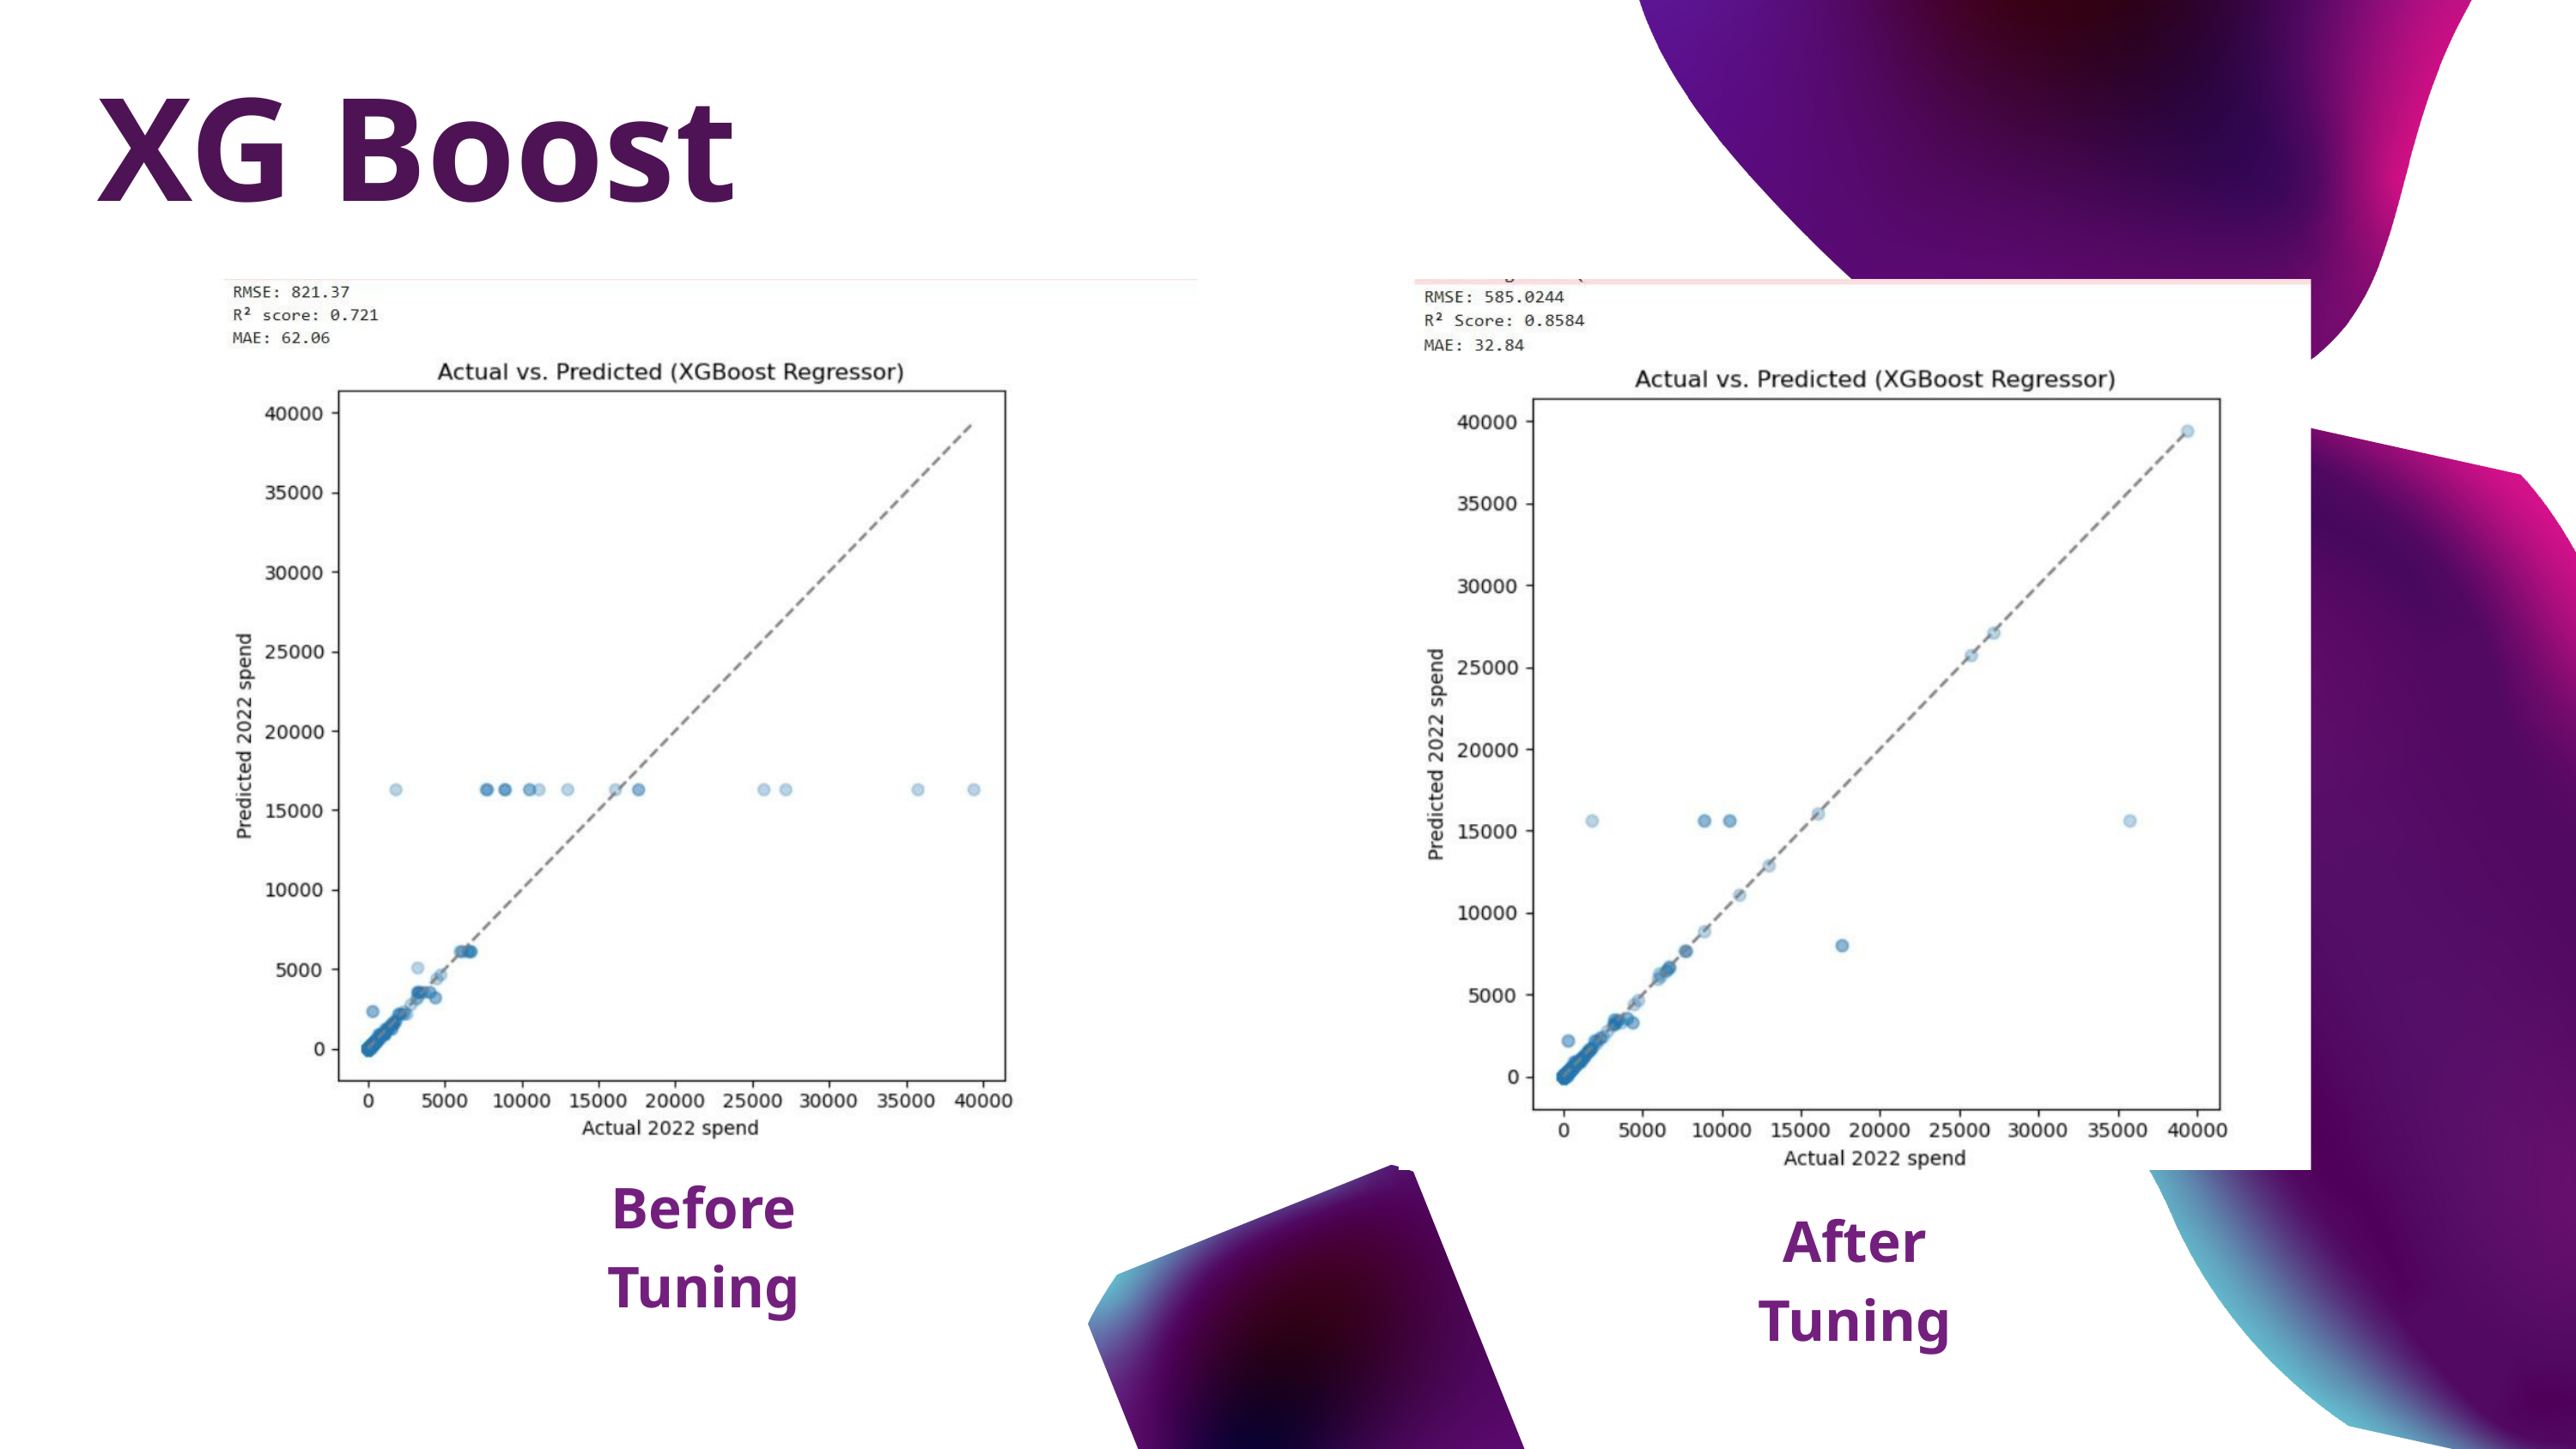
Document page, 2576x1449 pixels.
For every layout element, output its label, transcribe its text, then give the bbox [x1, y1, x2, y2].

text_box XG Boost [97, 61, 1399, 231]
text_box [1629, 0, 2576, 419]
text_box [1398, 279, 2312, 1170]
text_box [210, 279, 1198, 1150]
text_box Before Tuning [543, 1161, 865, 1319]
text_box [1074, 1161, 1525, 1449]
text_box [1777, 427, 2576, 1449]
text_box After Tuning [1711, 1194, 1998, 1353]
